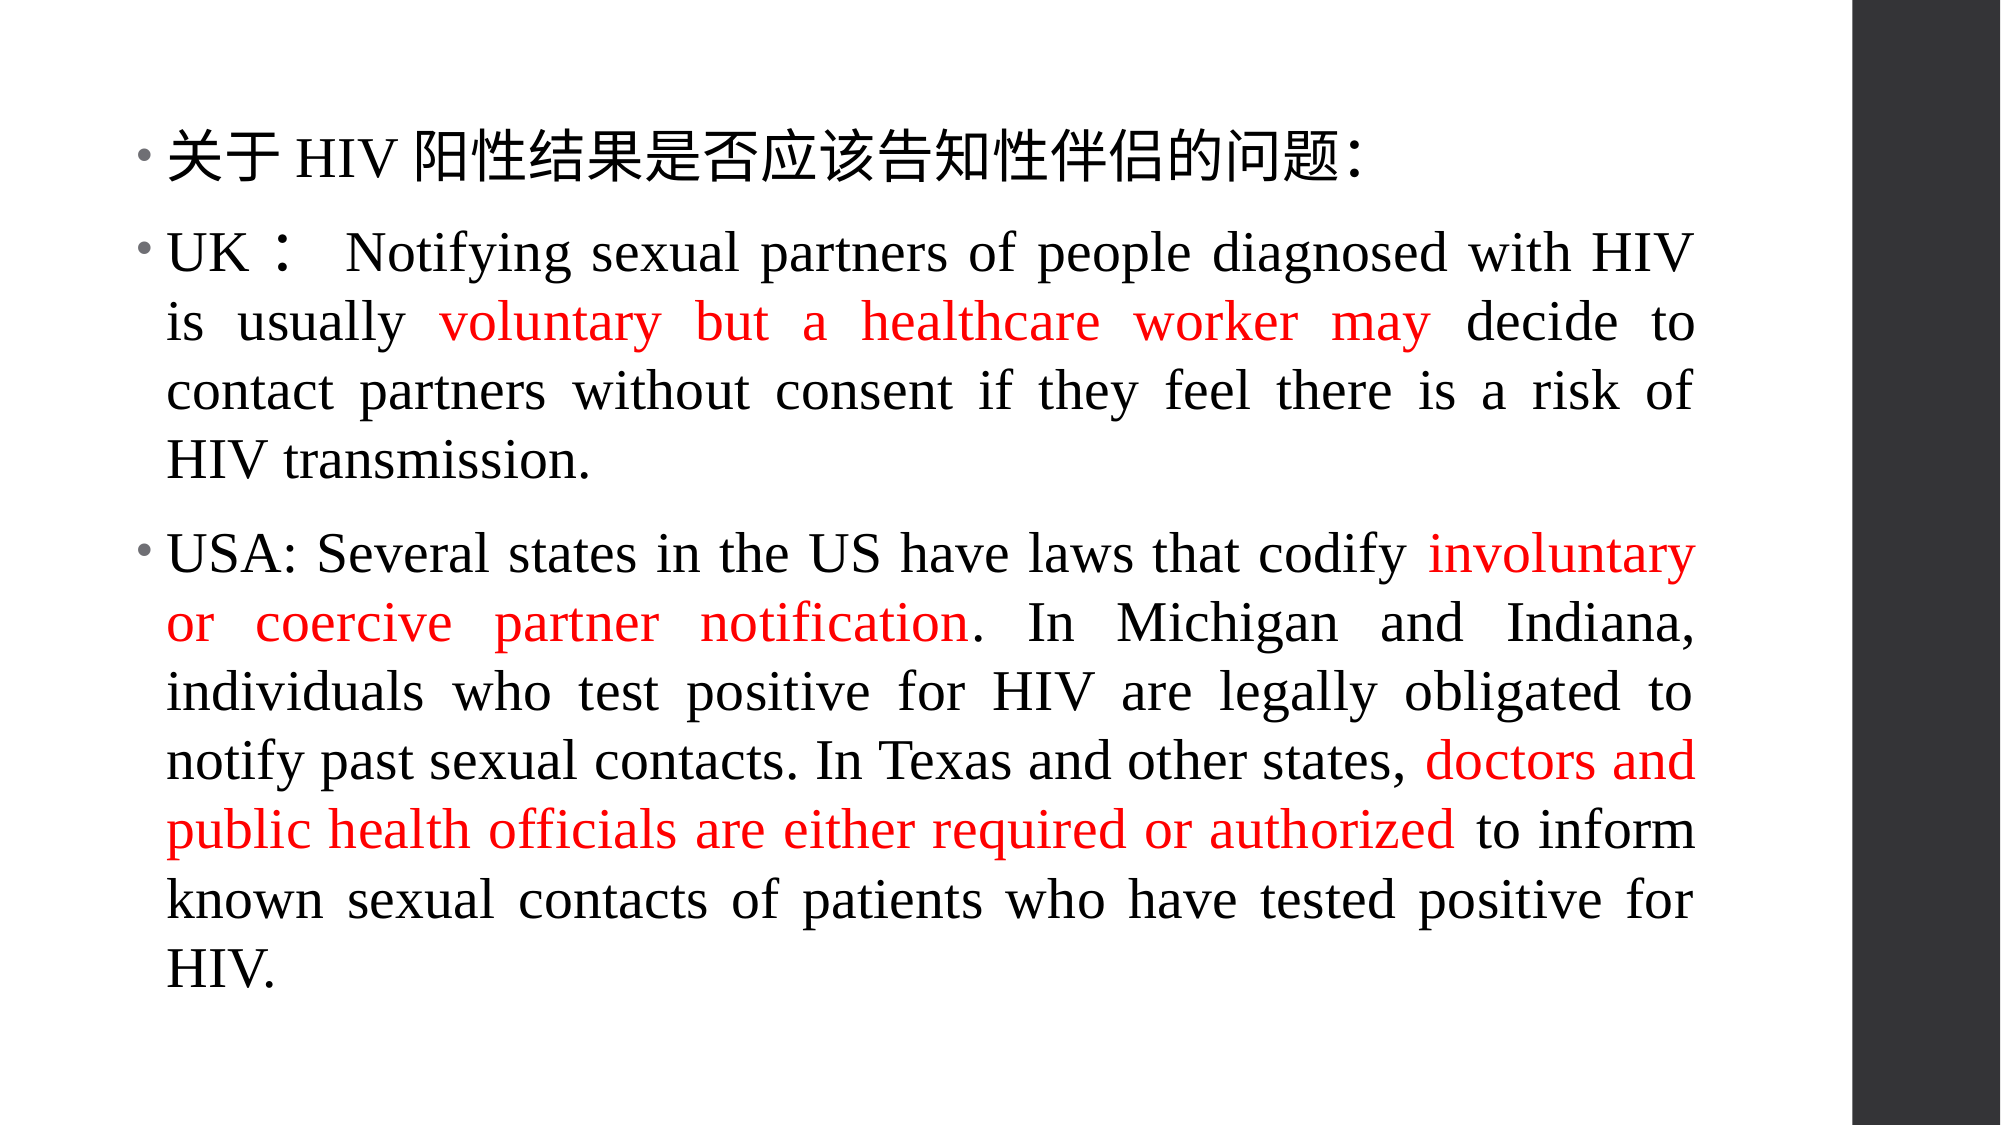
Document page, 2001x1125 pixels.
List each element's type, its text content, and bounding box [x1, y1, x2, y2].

list 关于HIV阳性结果是否应该告知性伴侣的问题： UK：Notifying sexual partners of people diagnosed with HIV is usually voluntary but a healthcare worker may decide to contact partners without consent if they feel there is a risk of HIV transmission. USA: Several states in the US have laws that codify involuntary or coercive partner notification. In Michigan and Indiana, individuals who test positive for HIV are legally obligated to notify past sexual contacts. In Texas and other states, doctors and public health officials are either required or authorized to inform known sexual contacts of patients who have tested positive for HIV. [121, 112, 1713, 1013]
